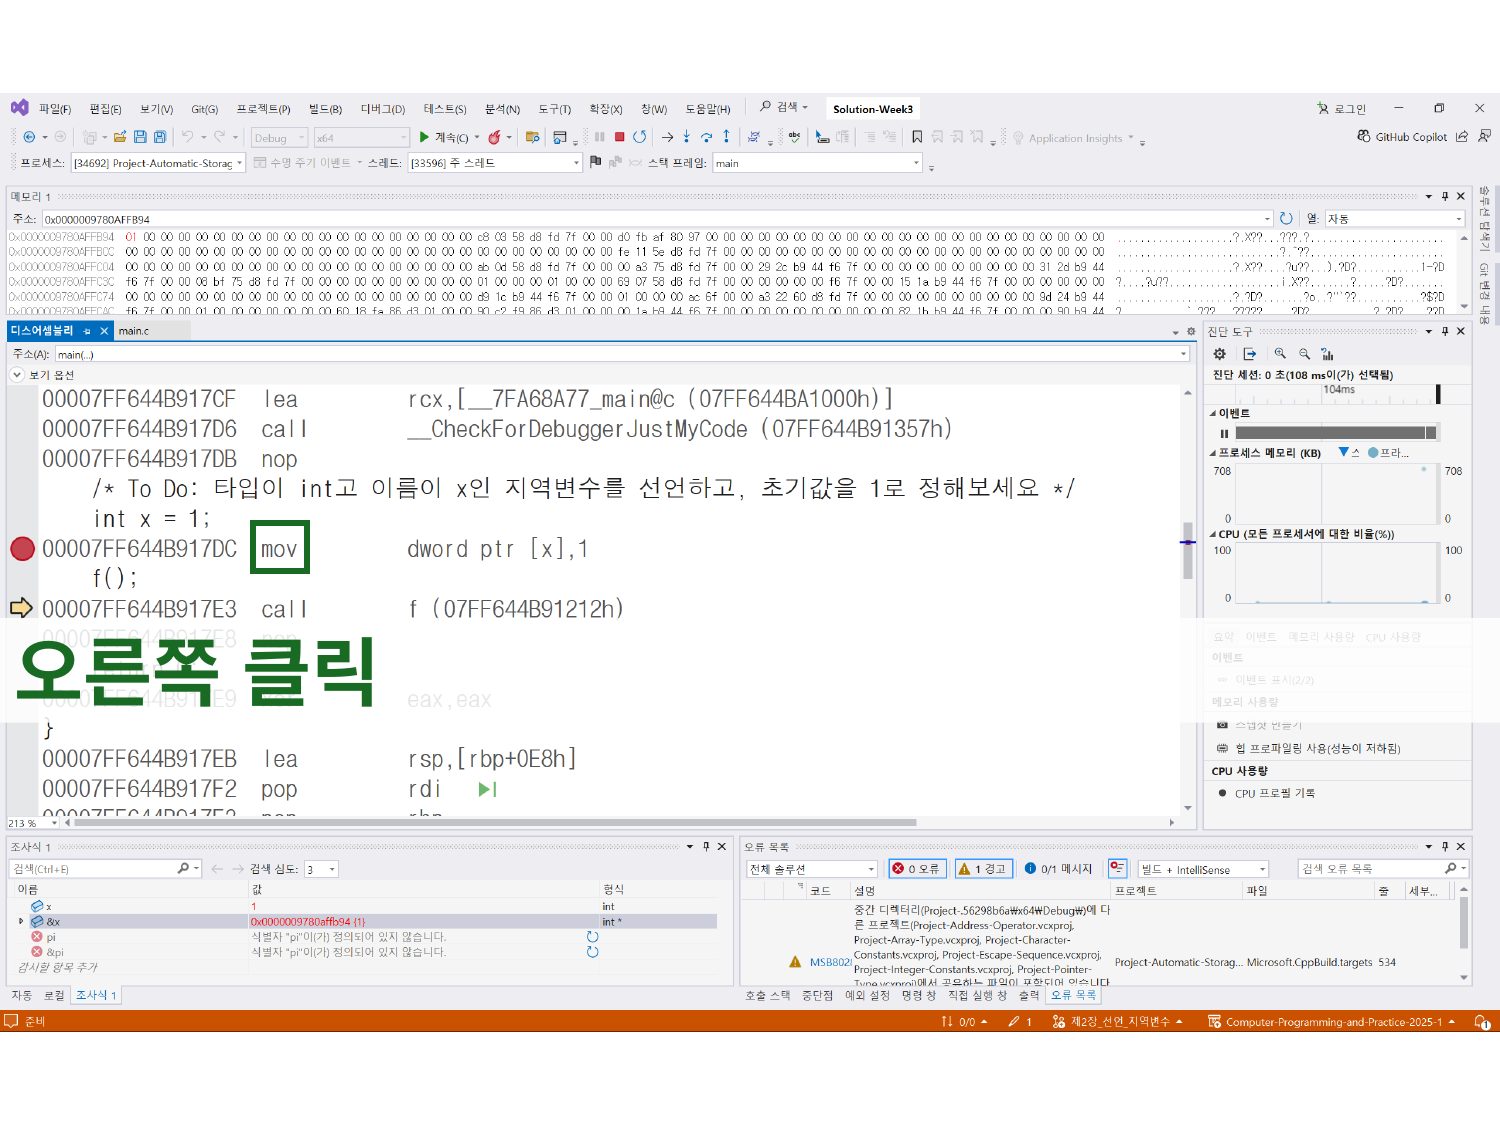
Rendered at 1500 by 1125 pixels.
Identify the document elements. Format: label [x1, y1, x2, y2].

picture [0, 93, 1500, 1032]
